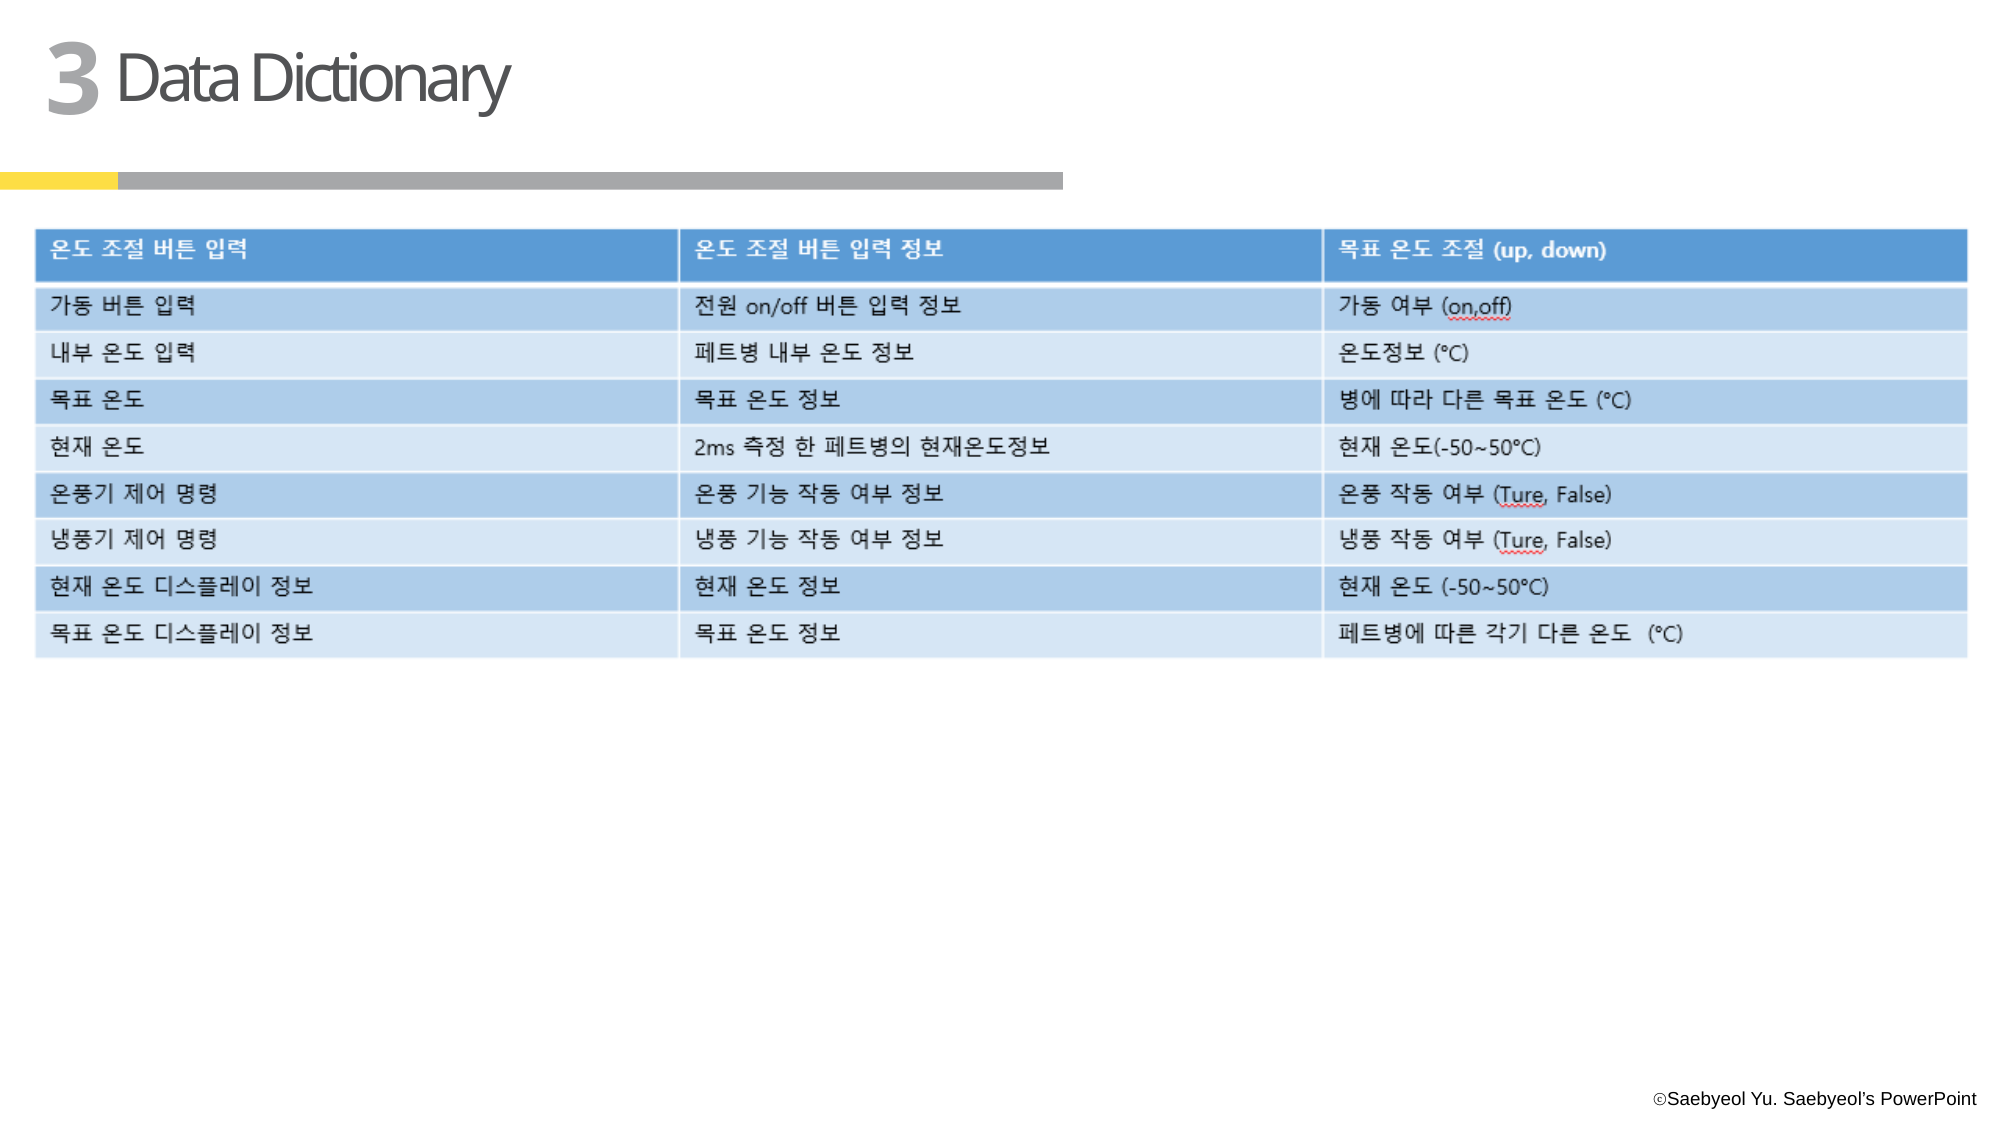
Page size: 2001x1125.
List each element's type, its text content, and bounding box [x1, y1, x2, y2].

text_box Data Dictionary [118, 27, 528, 123]
picture [30, 217, 1980, 664]
text_box [0, 171, 119, 191]
text_box [119, 171, 1064, 191]
text_box 3 [30, 7, 118, 143]
